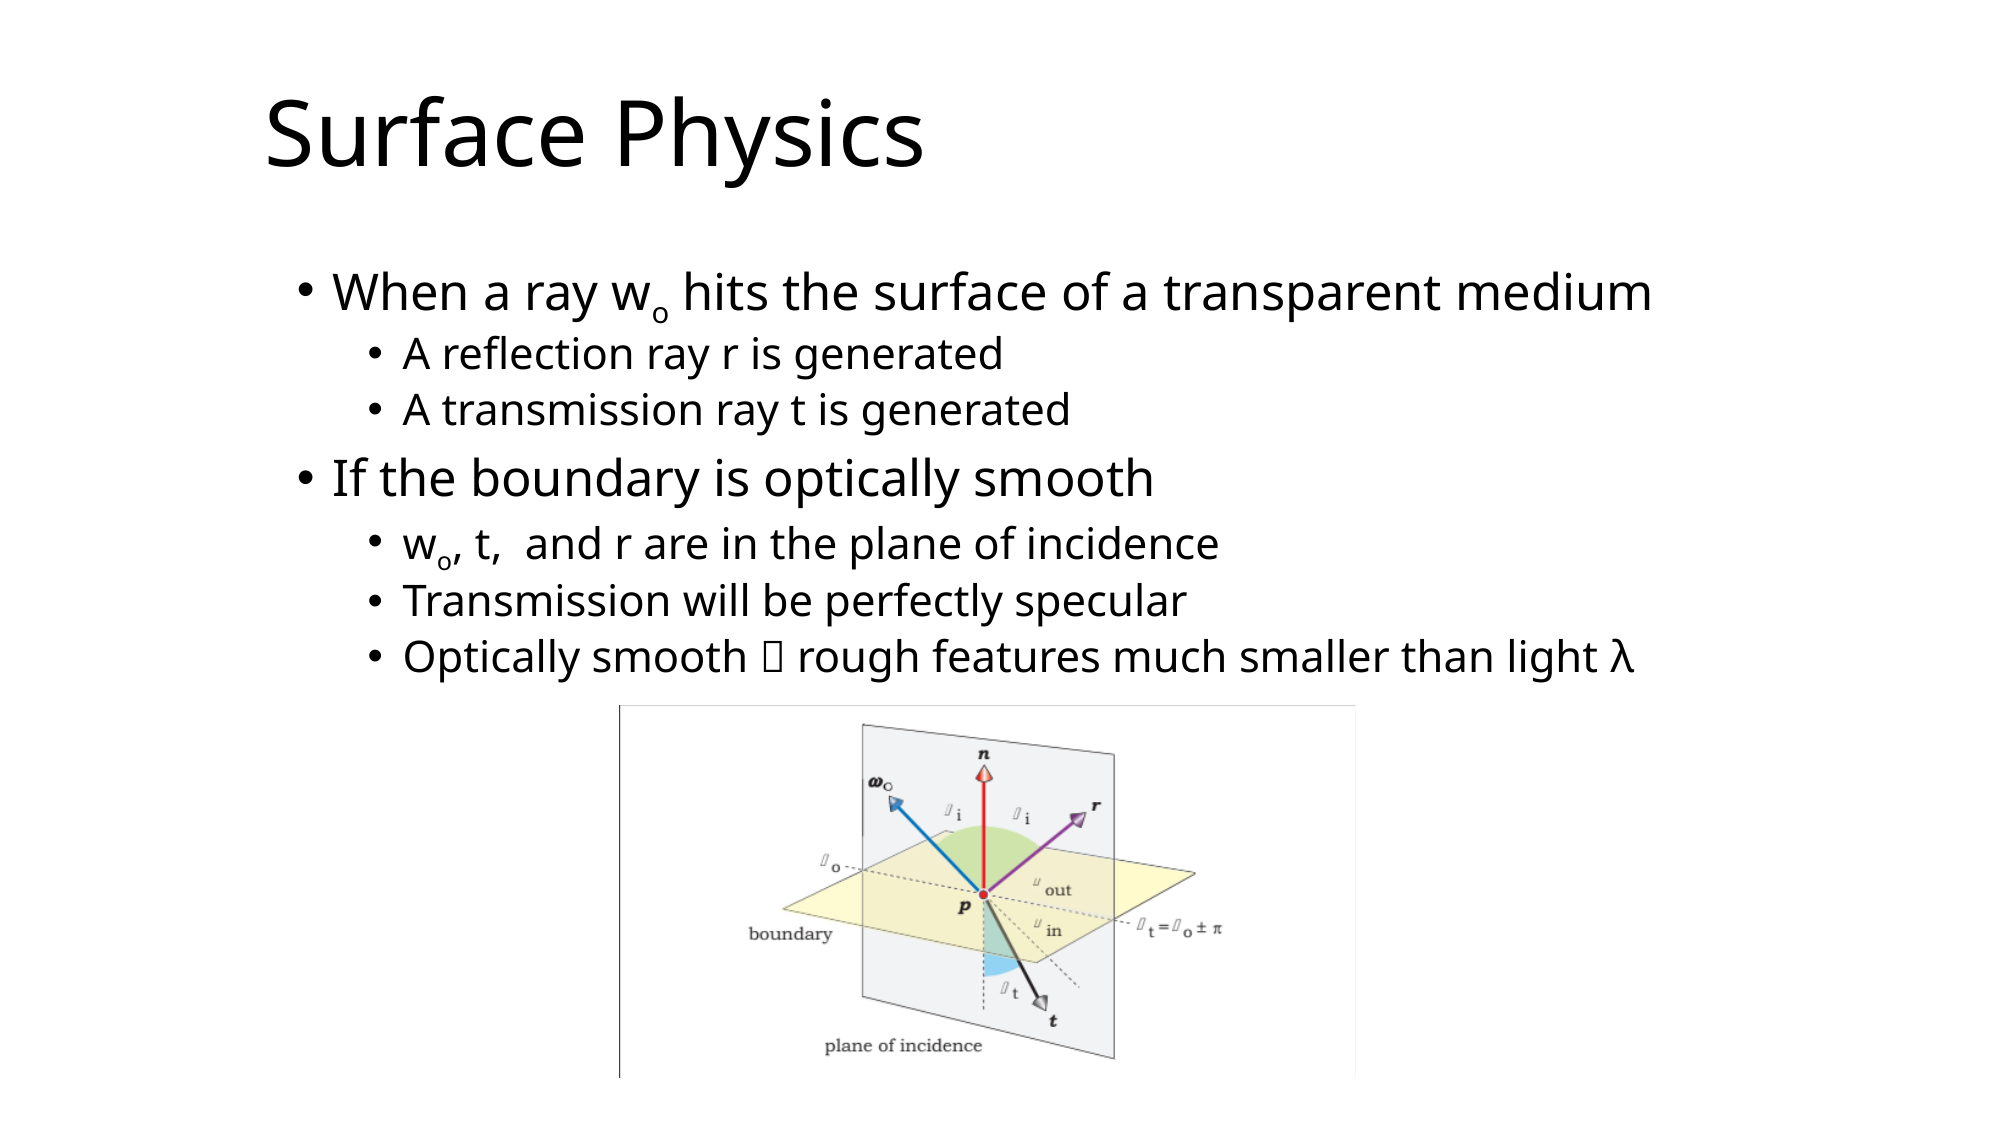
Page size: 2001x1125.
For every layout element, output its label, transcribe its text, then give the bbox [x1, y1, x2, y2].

list When a ray wo hits the surface of a transparent medium A reflection ray r is generated A transmission ray t is generated If the boundary is optically smooth wo, t, and r are in the plane of incidence Transmission will be perfectly specular Optically smooth  rough features much smaller than light λ [281, 253, 1684, 737]
title Surface Physics [249, 62, 1713, 213]
picture [619, 704, 1356, 1078]
